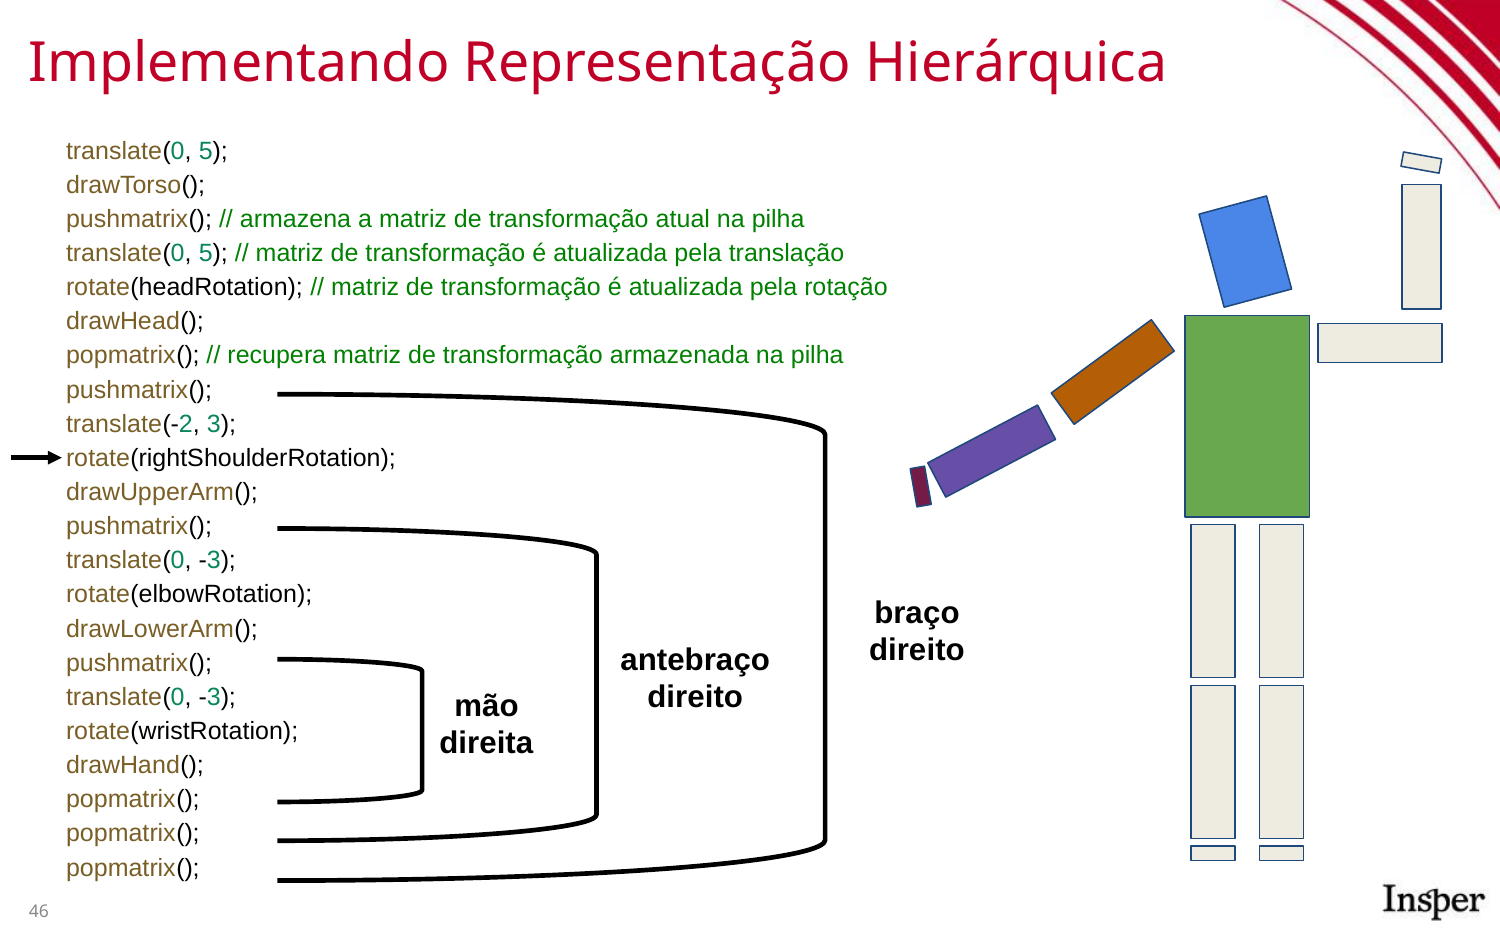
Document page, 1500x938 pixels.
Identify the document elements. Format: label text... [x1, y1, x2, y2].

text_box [277, 393, 1012, 881]
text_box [277, 528, 791, 841]
picture [249, 0, 1500, 938]
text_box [277, 658, 559, 803]
slide_number 46 [0, 887, 78, 938]
title Implementando Representação Hierárquica [13, 18, 1397, 104]
list translate(0, 5); drawTorso(); pushmatrix(); // armazena a matriz de transformação atual na pilha translate(0, 5); // matriz de transformação é atualizada pela translação rotate(headRotation); // matriz de transformação é atualizada pela rotação drawHead(); popmatrix(); // recupera matriz de transformação armazenada na pilha pushmatrix(); translate(-2, 3); rotate(rightShoulderRotation); drawUpperArm(); pushmatrix(); translate(0, -3); rotate(elbowRotation); drawLowerArm(); pushmatrix(); translate(0, -3); rotate(wristRotation); drawHand(); popmatrix(); popmatrix(); popmatrix(); [51, 126, 1434, 888]
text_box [1190, 151, 1443, 861]
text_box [1004, 265, 1068, 566]
